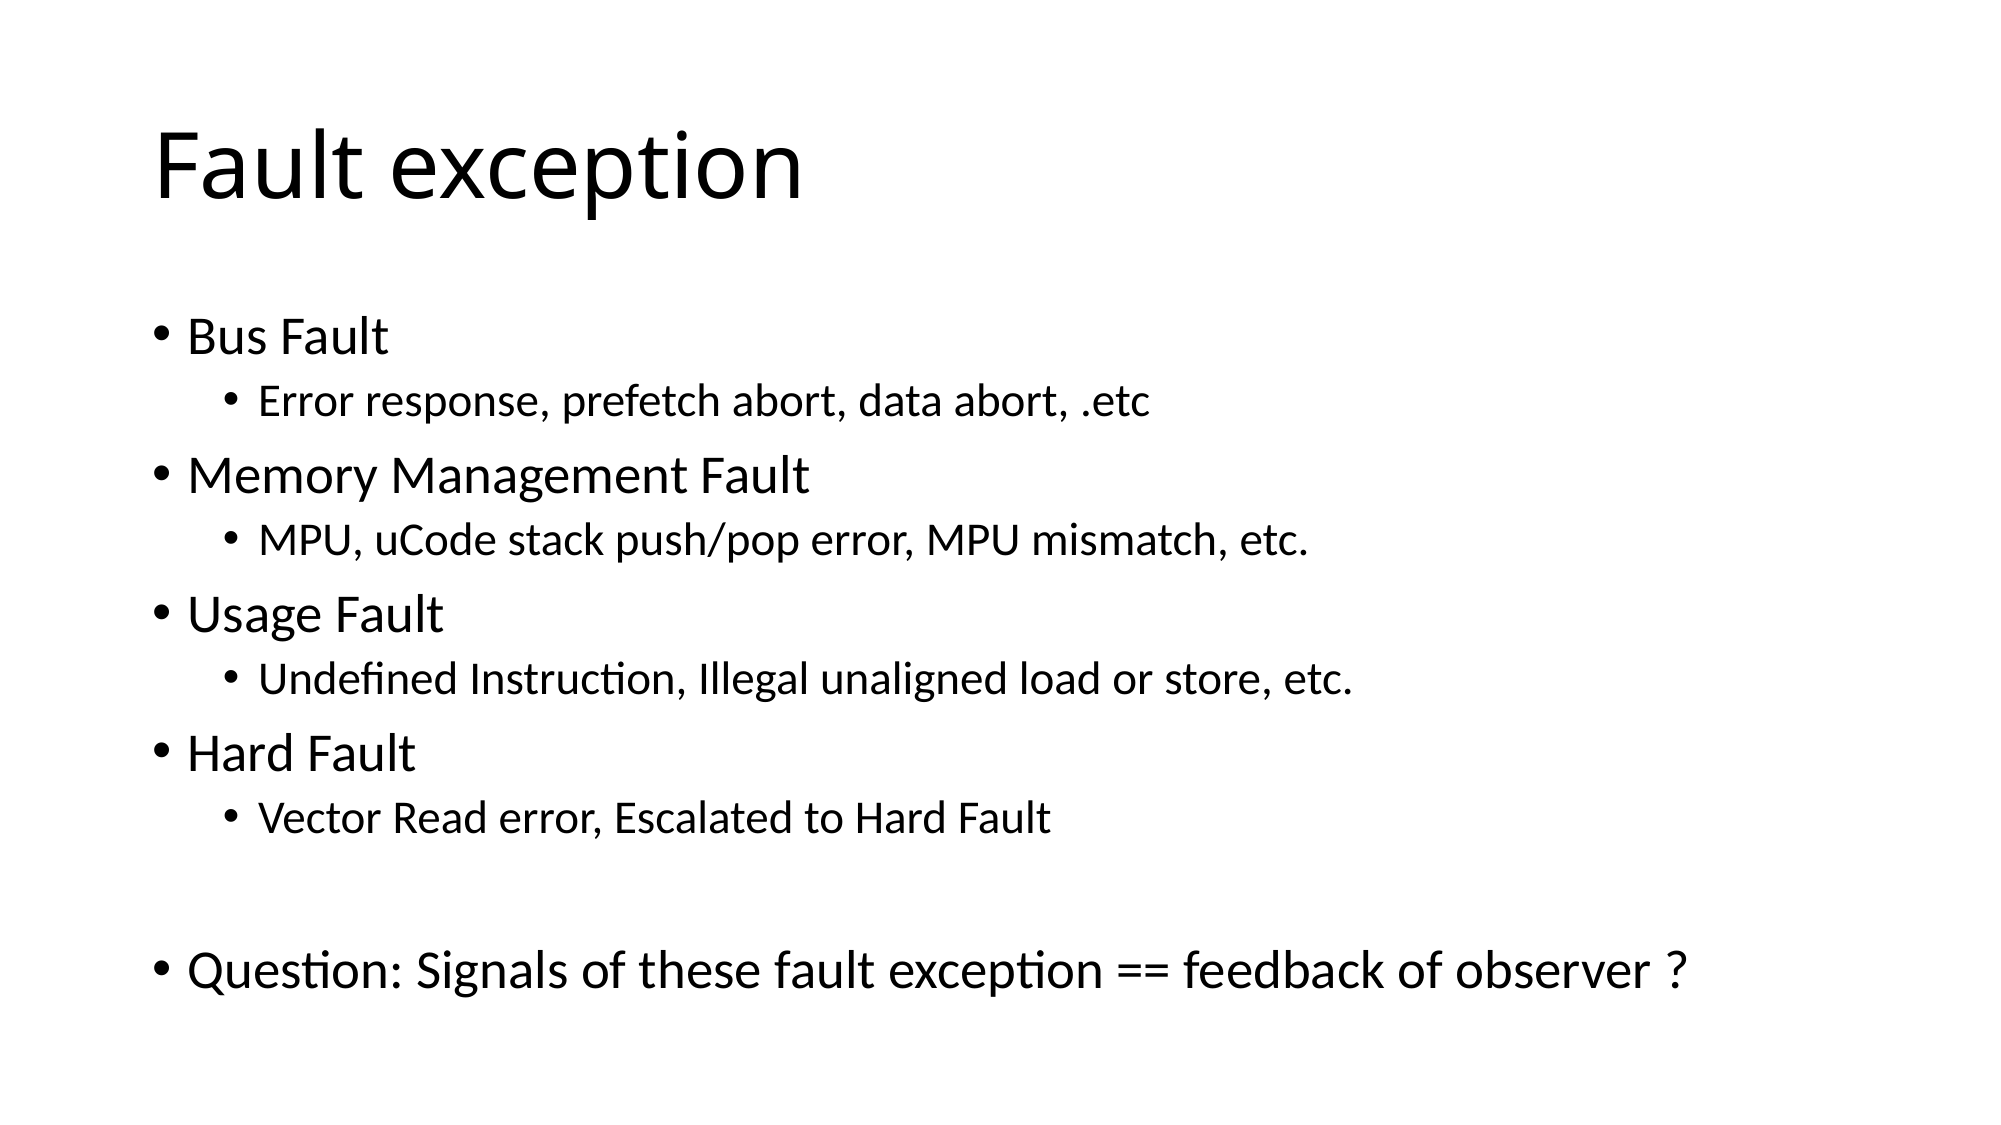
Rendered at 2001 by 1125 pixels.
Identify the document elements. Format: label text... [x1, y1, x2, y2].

title Fault exception [137, 59, 1863, 278]
list Bus Fault Error response, prefetch abort, data abort, .etc Memory Management Fault MPU, uCode stack push/pop error, MPU mismatch, etc. Usage Fault Undefined Instruction, Illegal unaligned load or store, etc. Hard Fault Vector Read error, Escalated to Hard Fault Question: Signals of these fault exception == feedback of observer ? [137, 299, 1863, 1014]
